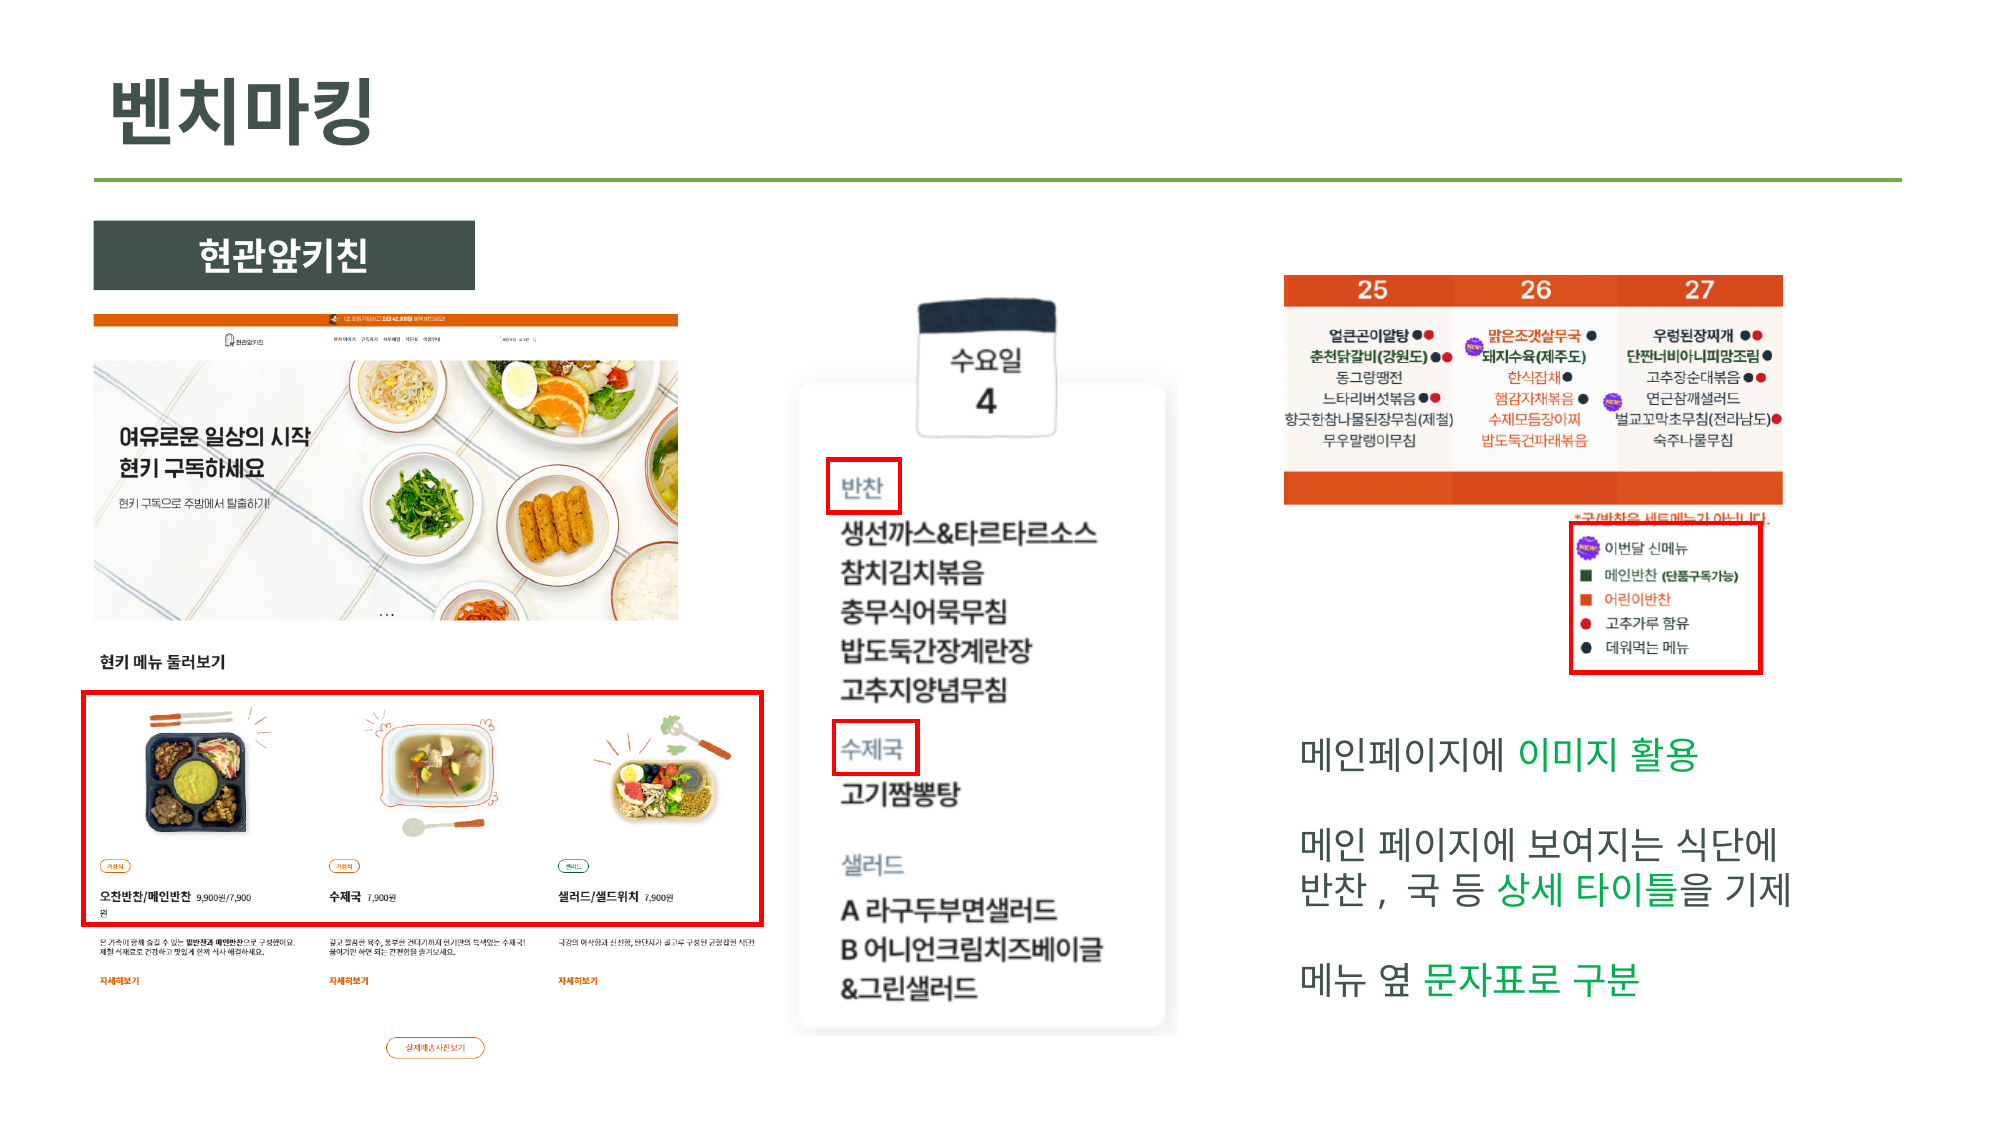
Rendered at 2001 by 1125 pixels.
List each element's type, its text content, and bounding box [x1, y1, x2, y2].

text_box 메인페이지에 이미지 활용 메인 페이지에 보여지는 식단에 반찬, 국 등 상세 타이틀을 기제 메뉴 옆 문자표로 구분 [1284, 724, 1902, 1010]
text_box 현관앞키친 [93, 220, 476, 291]
picture [60, 275, 1179, 1074]
text_box 벤치마킹 [93, 59, 784, 162]
picture [1284, 275, 1784, 673]
